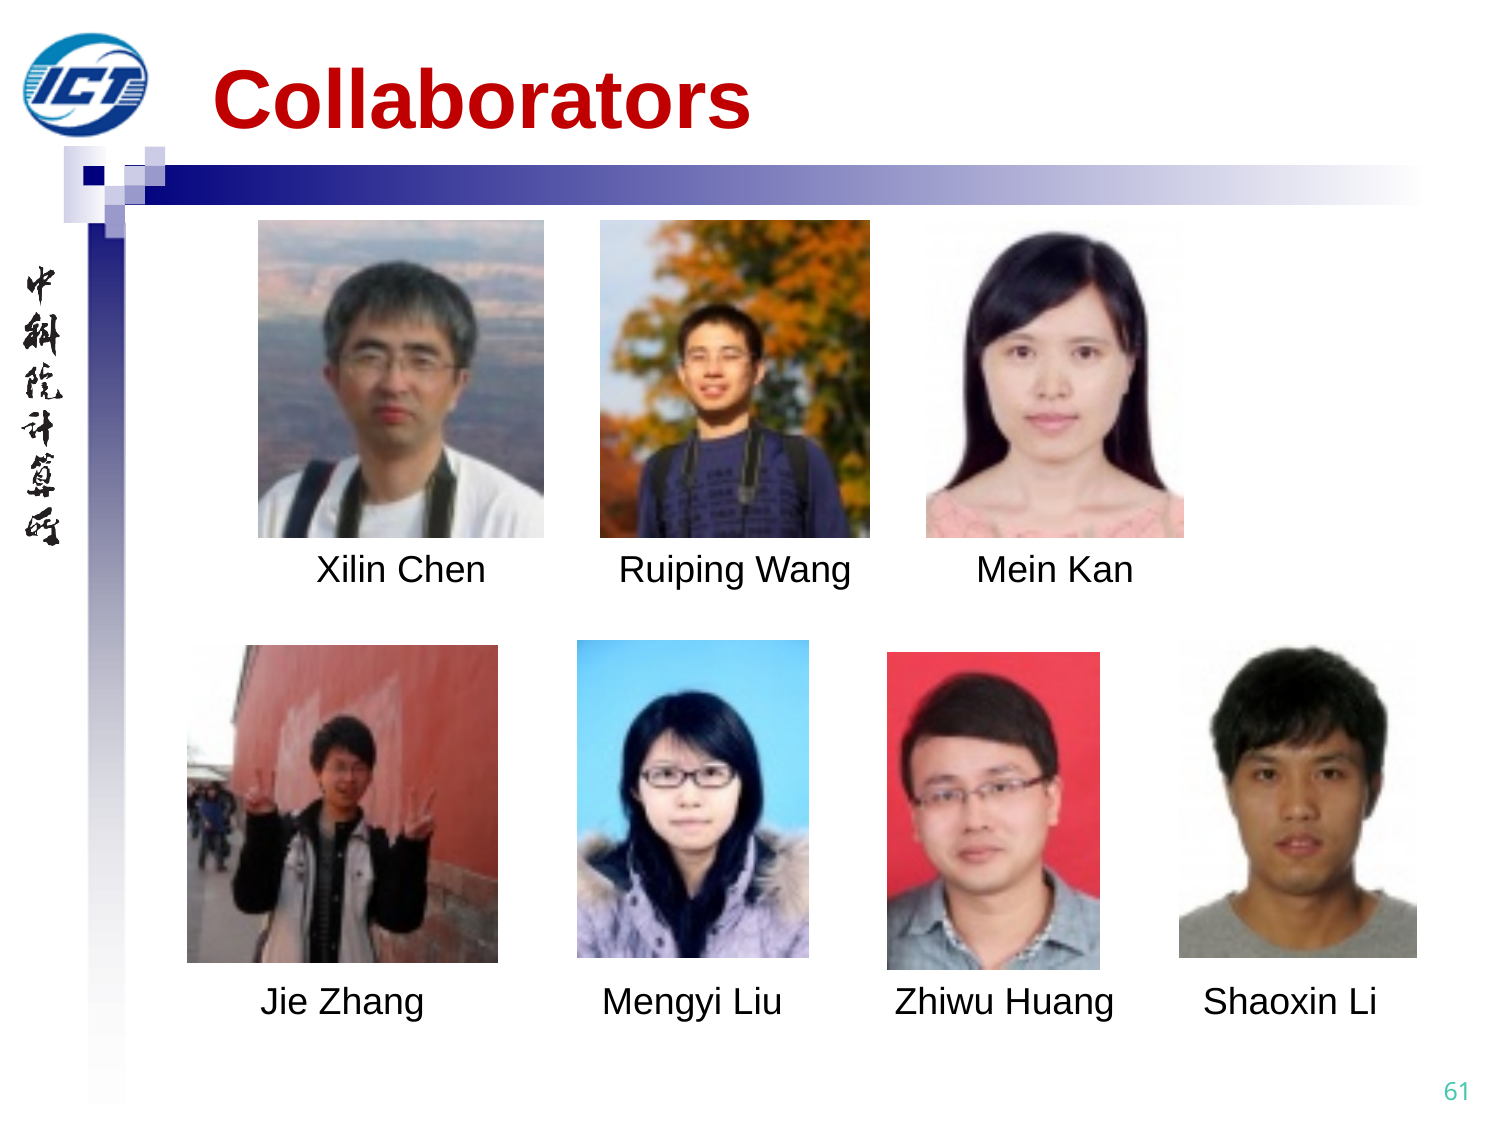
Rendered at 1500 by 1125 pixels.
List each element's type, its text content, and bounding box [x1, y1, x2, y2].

picture [600, 220, 871, 538]
picture [887, 652, 1100, 970]
slide_number 61 [1136, 1073, 1488, 1118]
picture [13, 31, 158, 147]
picture [576, 640, 809, 958]
text_box Shaoxin Li [1147, 969, 1433, 1030]
title Collaborators [197, 40, 1488, 150]
picture [87, 221, 126, 1120]
text_box Jie Zhang [199, 971, 485, 1030]
text_box Ruiping Wang [592, 537, 878, 597]
text_box Mengyi Liu [549, 969, 835, 1030]
text_box Zhiwu Huang [862, 969, 1147, 1030]
picture [258, 220, 544, 538]
text_box Mein Kan [912, 537, 1198, 597]
picture [187, 645, 499, 963]
picture [21, 265, 63, 546]
picture [926, 220, 1184, 538]
text_box Xilin Chen [258, 545, 544, 597]
picture [1178, 640, 1417, 958]
